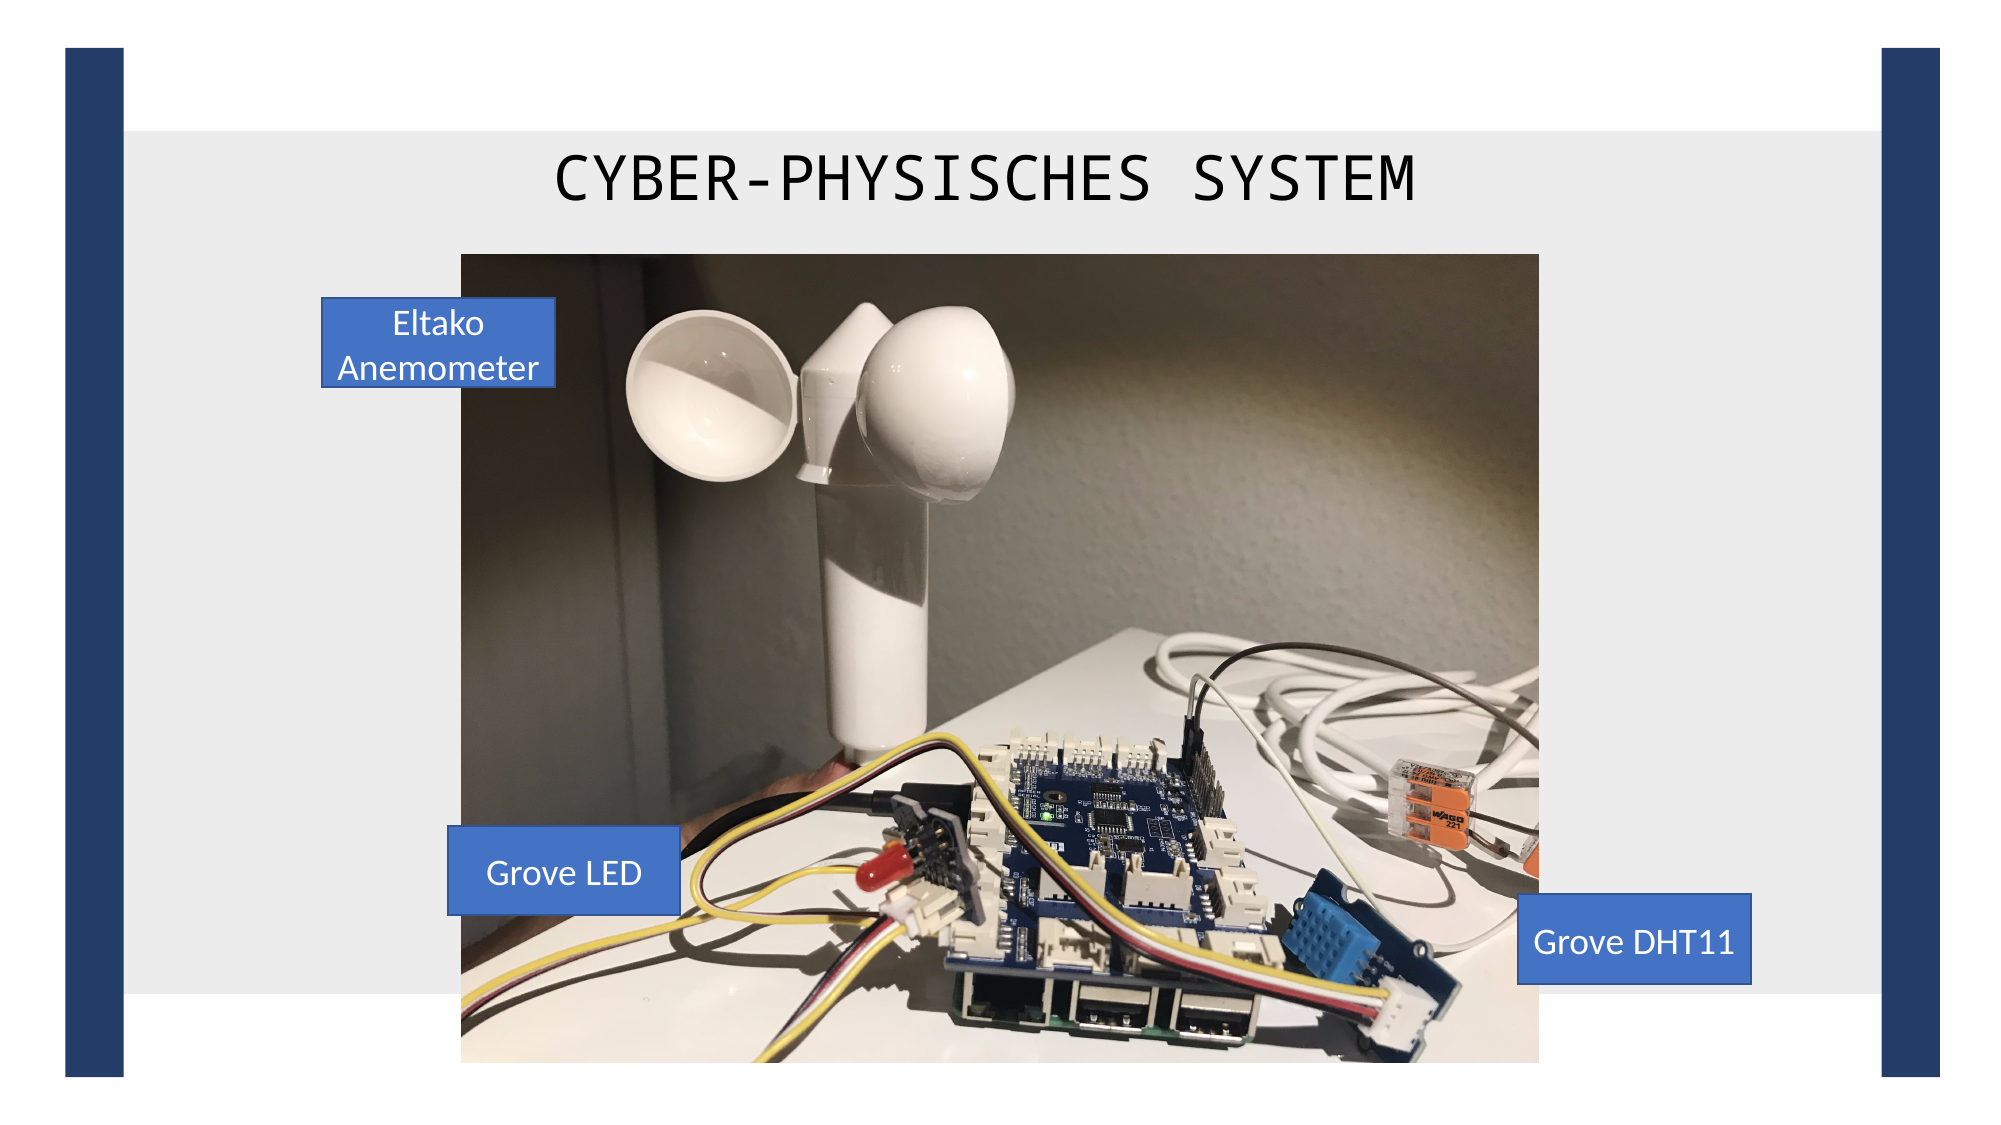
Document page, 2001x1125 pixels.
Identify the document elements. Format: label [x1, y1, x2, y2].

text_box [65, 47, 1941, 1078]
picture [460, 254, 1539, 1063]
